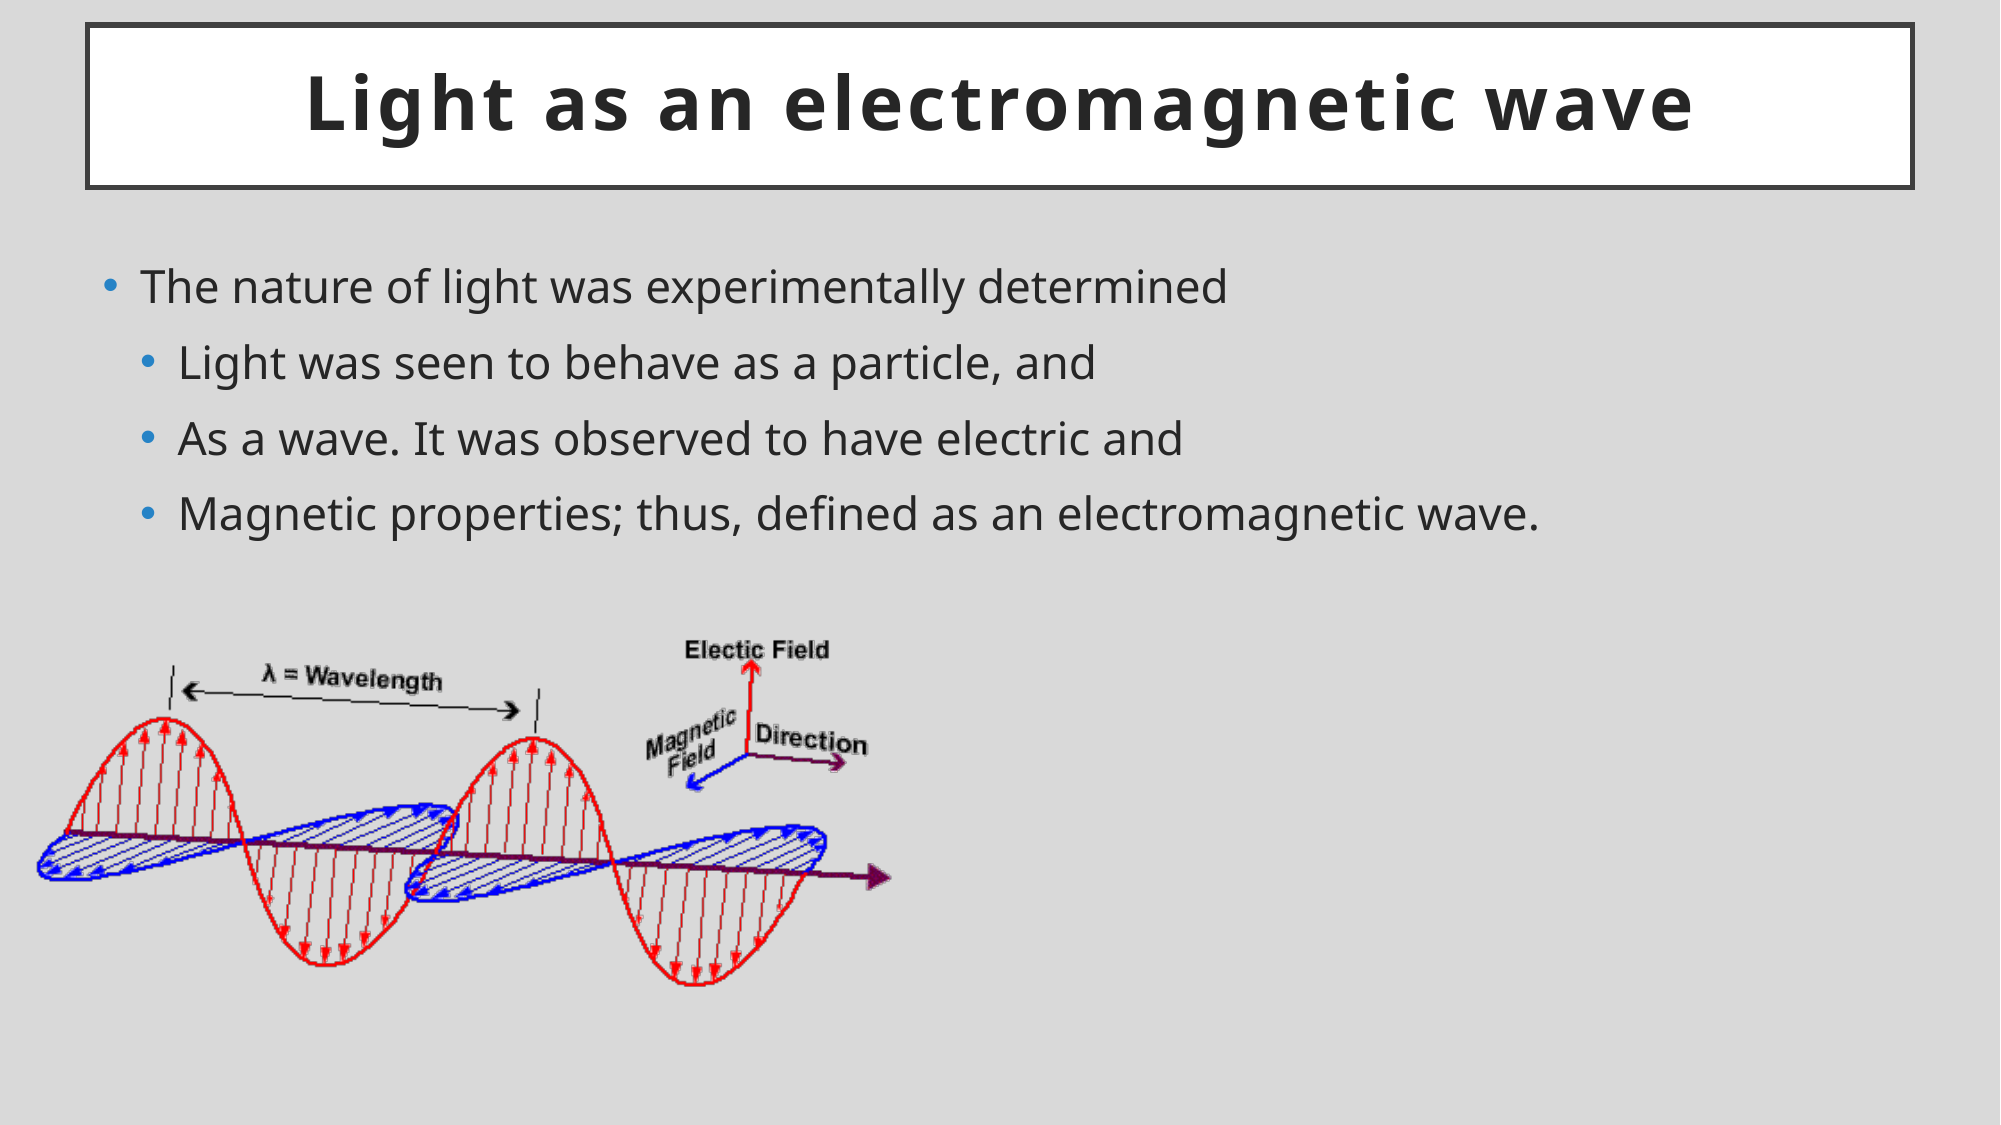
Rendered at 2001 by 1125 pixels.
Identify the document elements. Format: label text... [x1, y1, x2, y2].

title Light as an electromagnetic wave [85, 22, 1915, 190]
picture [16, 589, 920, 1069]
list The nature of light was experimentally determined Light was seen to behave as a particle, and As a wave. It was observed to have electric and Magnetic properties; thus, defined as an electromagnetic wave. [87, 249, 1913, 942]
